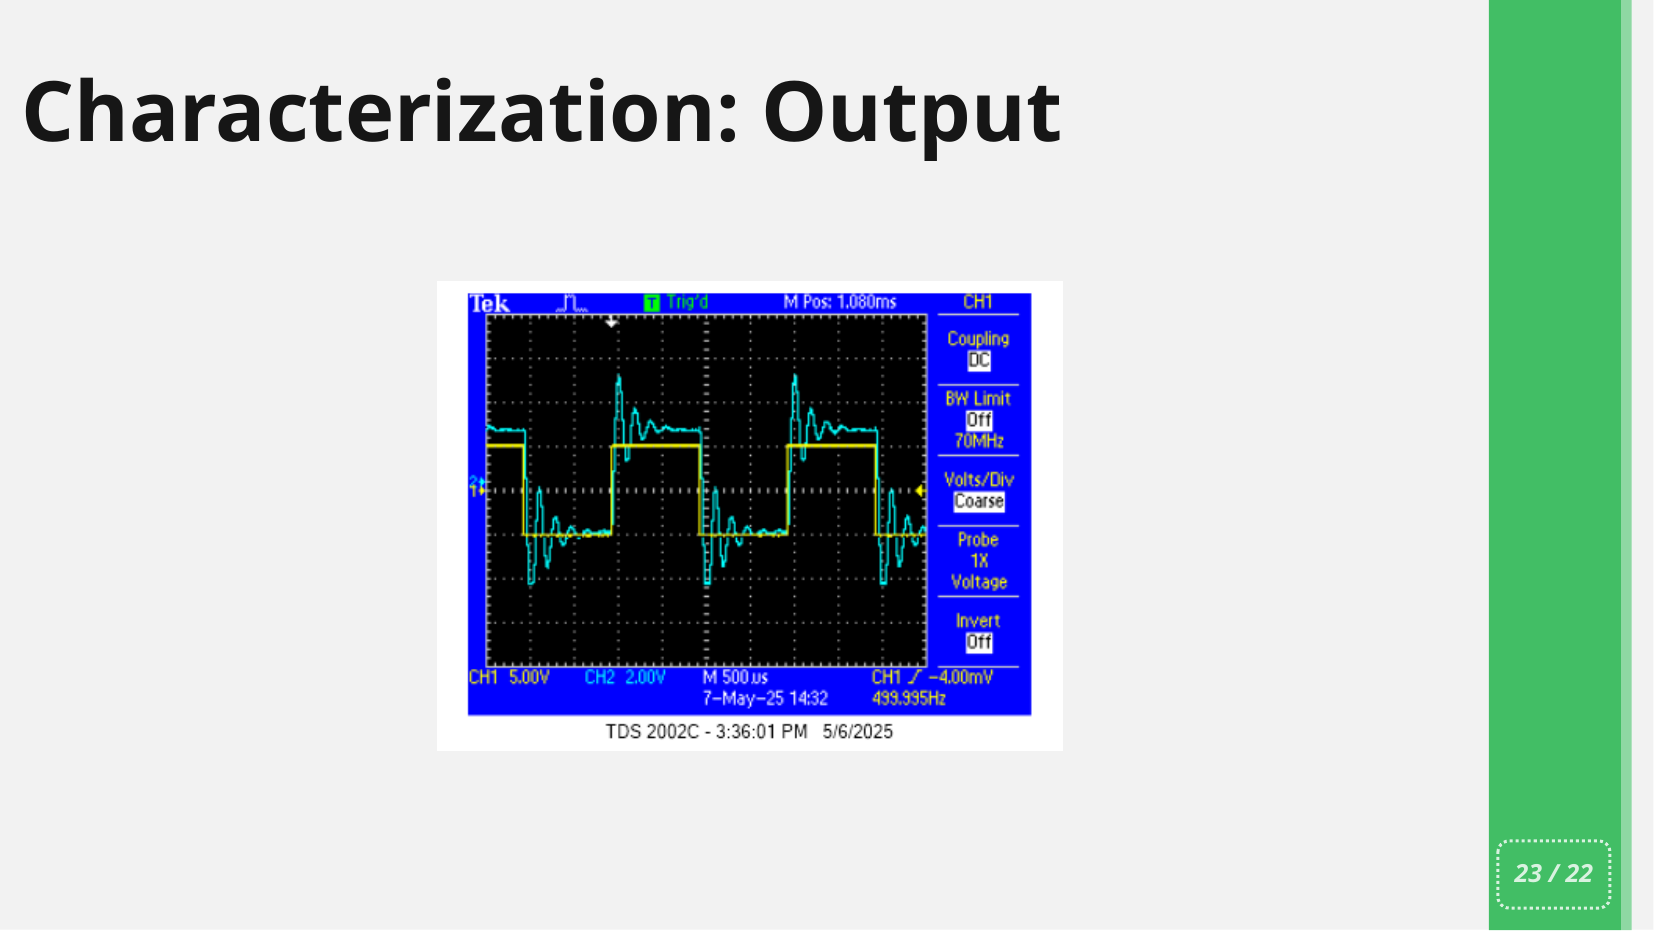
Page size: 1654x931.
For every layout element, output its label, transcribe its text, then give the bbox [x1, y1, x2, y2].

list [437, 281, 1063, 751]
title Characterization: Output [21, 37, 1479, 193]
